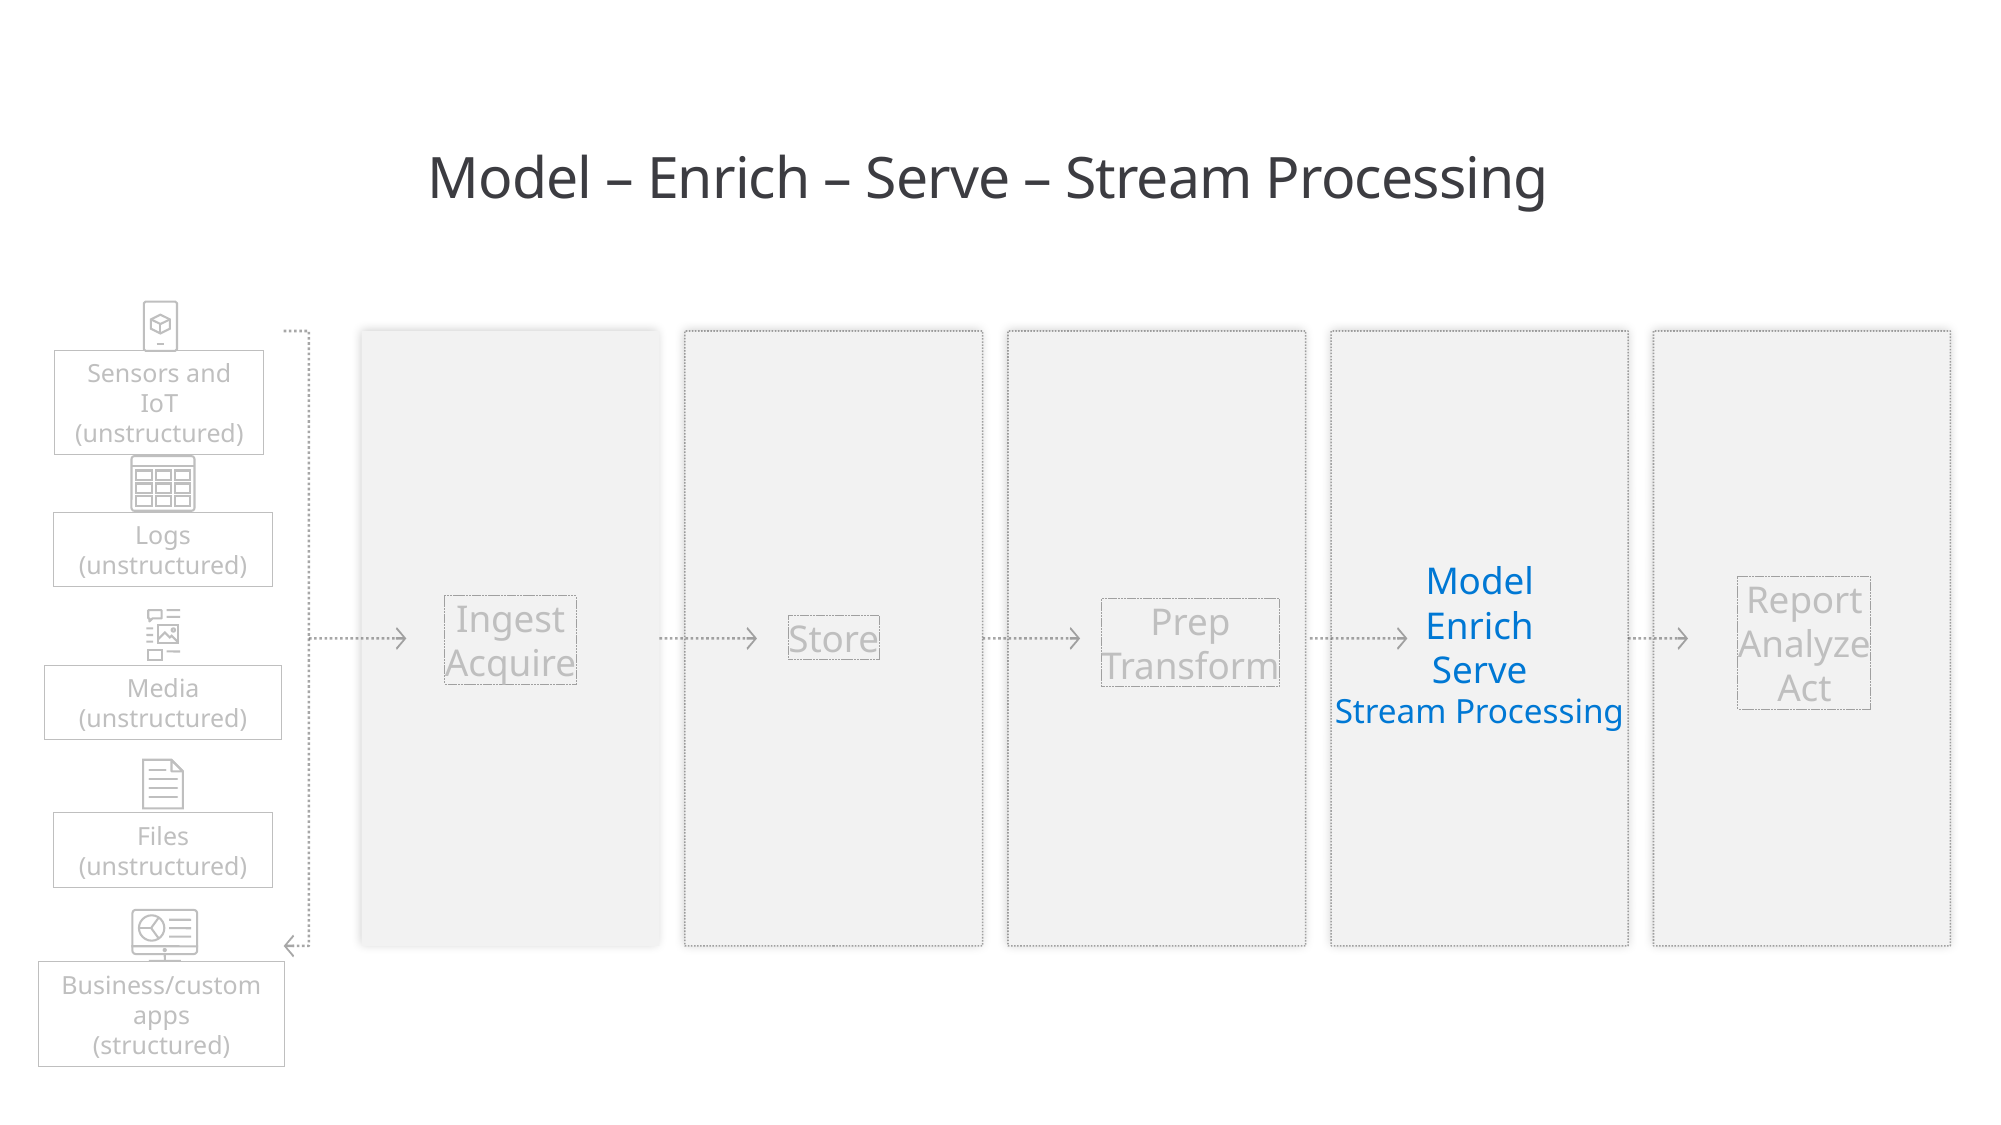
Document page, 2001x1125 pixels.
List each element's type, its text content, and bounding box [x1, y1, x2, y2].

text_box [38, 909, 285, 1069]
text_box Prep Transform [1101, 598, 1280, 687]
text_box Model Enrich Serve Stream Processing [1334, 558, 1625, 731]
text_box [53, 759, 273, 889]
text_box Ingest Acquire [444, 595, 577, 685]
title Model – Enrich – Serve – Stream Processing [96, 134, 1904, 226]
text_box [684, 330, 983, 947]
text_box [1653, 330, 1951, 947]
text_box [53, 455, 273, 588]
text_box Store [788, 615, 880, 660]
text_box [361, 330, 660, 947]
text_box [54, 301, 265, 427]
text_box [1330, 330, 1629, 947]
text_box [44, 609, 282, 741]
text_box [283, 330, 310, 958]
text_box Report Analyze Act [1737, 576, 1871, 710]
text_box [1007, 330, 1306, 947]
